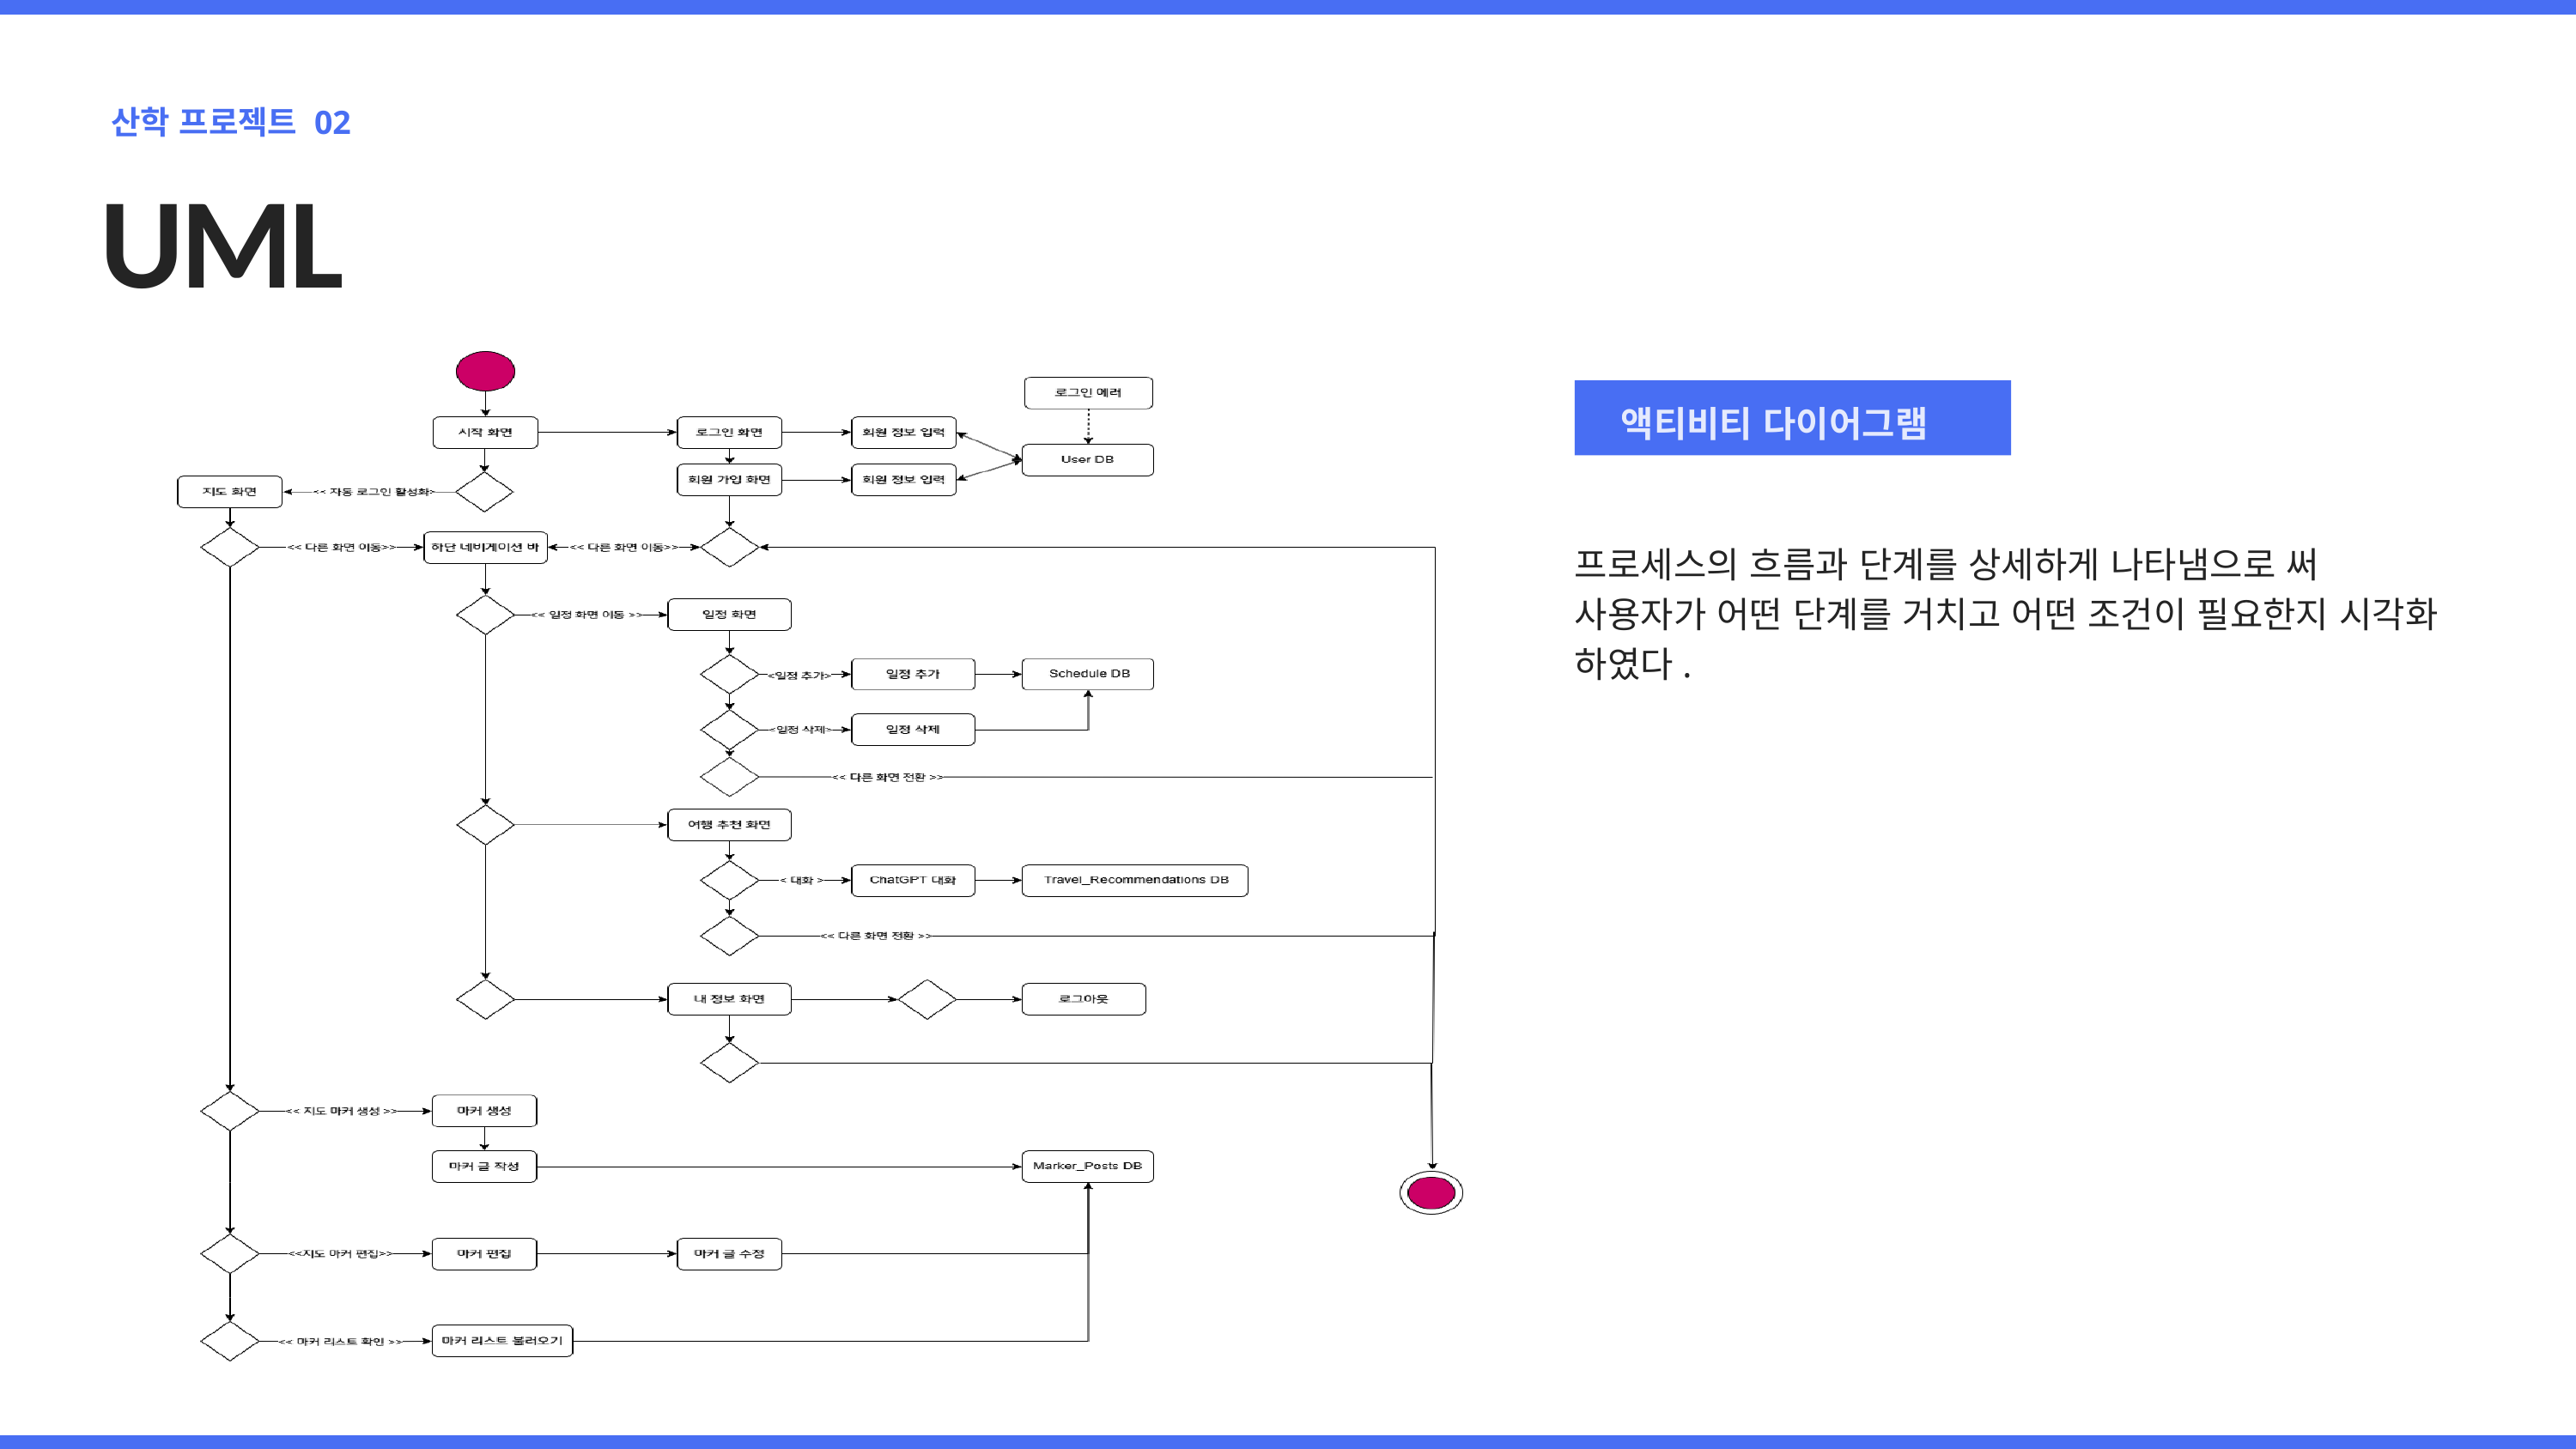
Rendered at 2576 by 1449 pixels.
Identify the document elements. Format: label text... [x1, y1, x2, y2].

text_box 액티비티 다이어그램 [1620, 329, 2501, 510]
picture [0, 1435, 2576, 1449]
picture [0, 0, 2576, 15]
text_box 산학 프로젝트 02 [111, 100, 769, 145]
text_box UML [100, 152, 1060, 333]
text_box [1573, 379, 1620, 458]
text_box 프로세스의 흐름과 단계를 상세하게 나타냄으로 써 사용자가 어떤 단계를 거치고 어떤 조건이 필요한지 시각화 하였다. [1574, 544, 2455, 725]
picture [171, 346, 1471, 1365]
